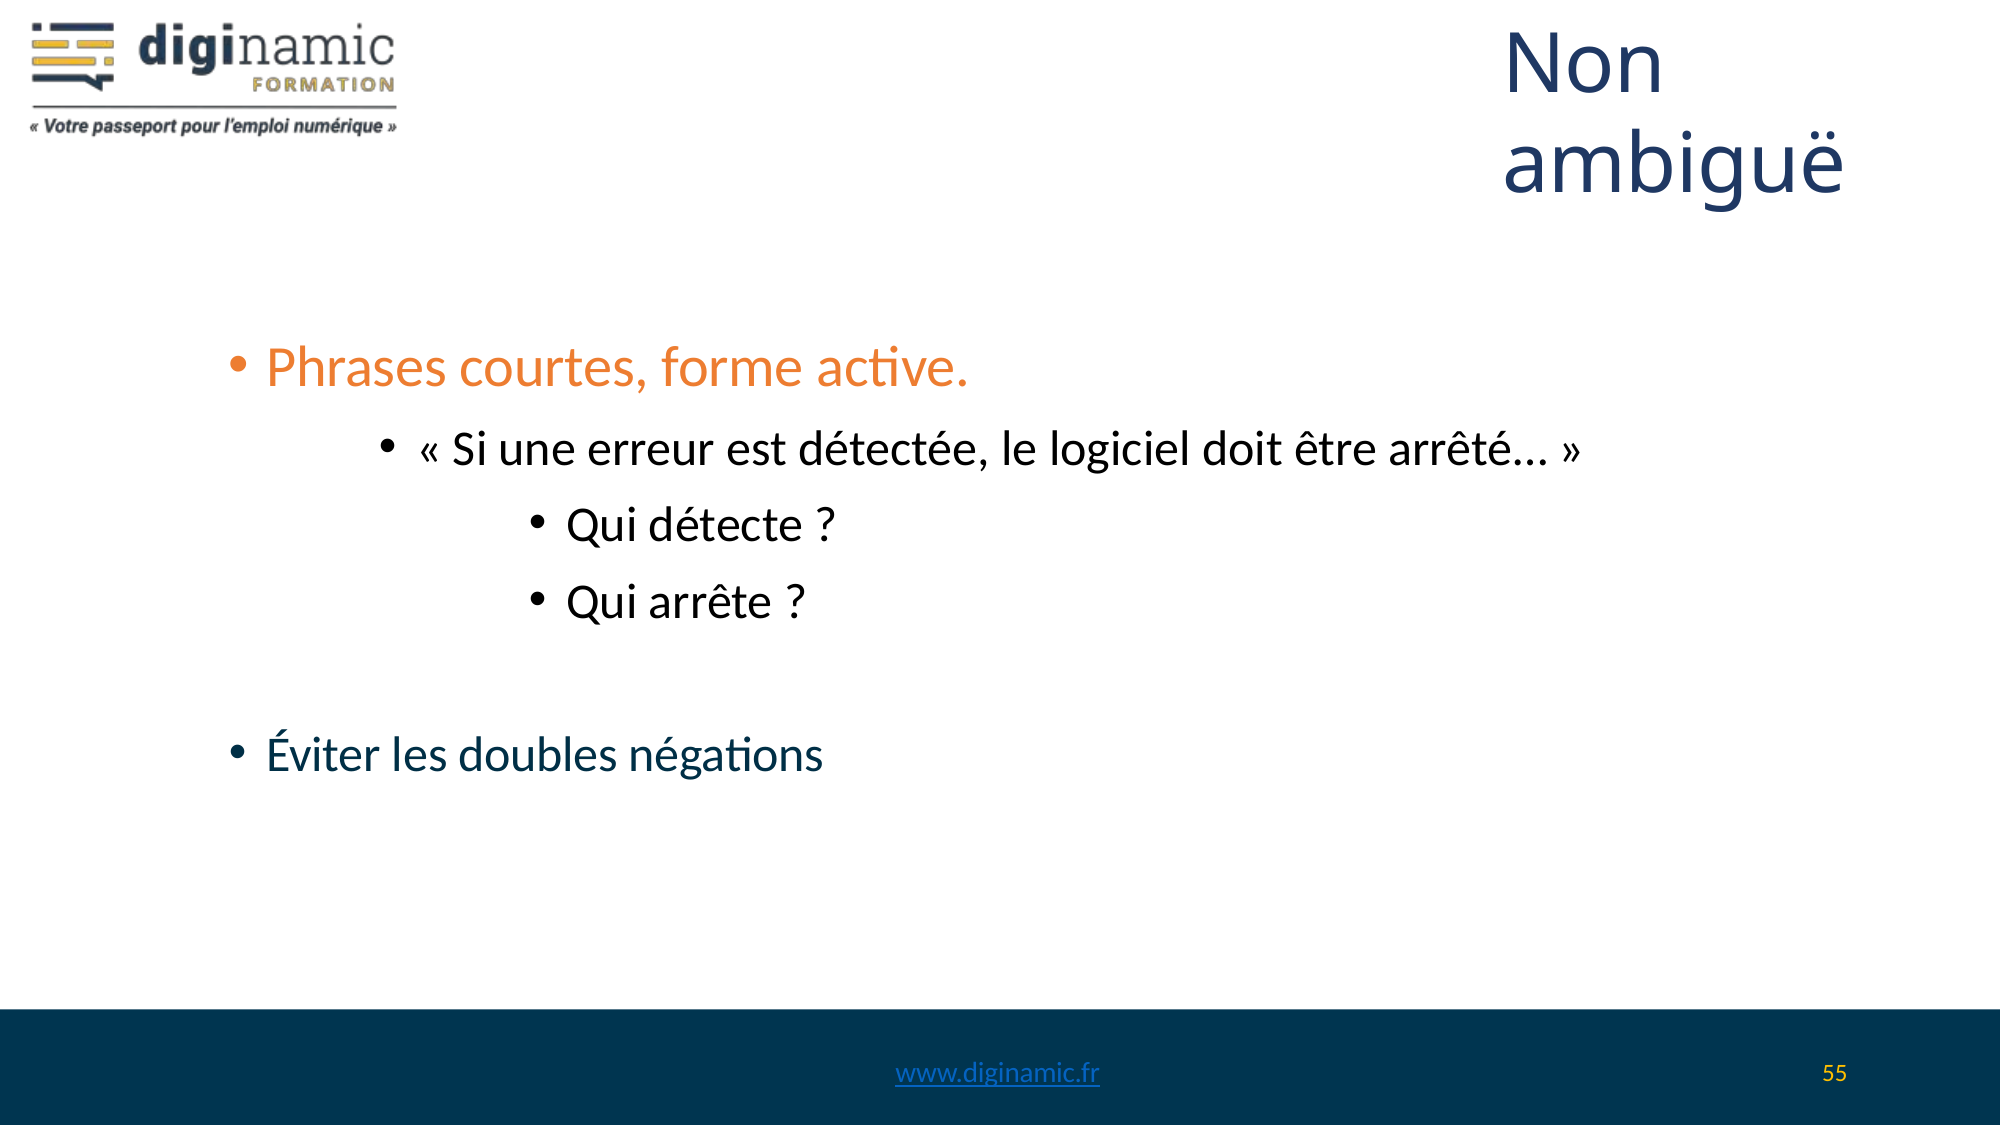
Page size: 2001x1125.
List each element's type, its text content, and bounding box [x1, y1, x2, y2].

picture [15, 20, 414, 138]
text_box Phrases courtes, forme active. « Si une erreur est détectée, le logiciel doit être arrêté… » Qui détecte ? Qui arrête ? Éviter les doubles négations [151, 312, 1852, 782]
text_box Non ambiguë [1499, 7, 1947, 210]
slide_number 55 [1817, 1060, 1852, 1125]
footer www.diginamic.fr [893, 1058, 1107, 1125]
